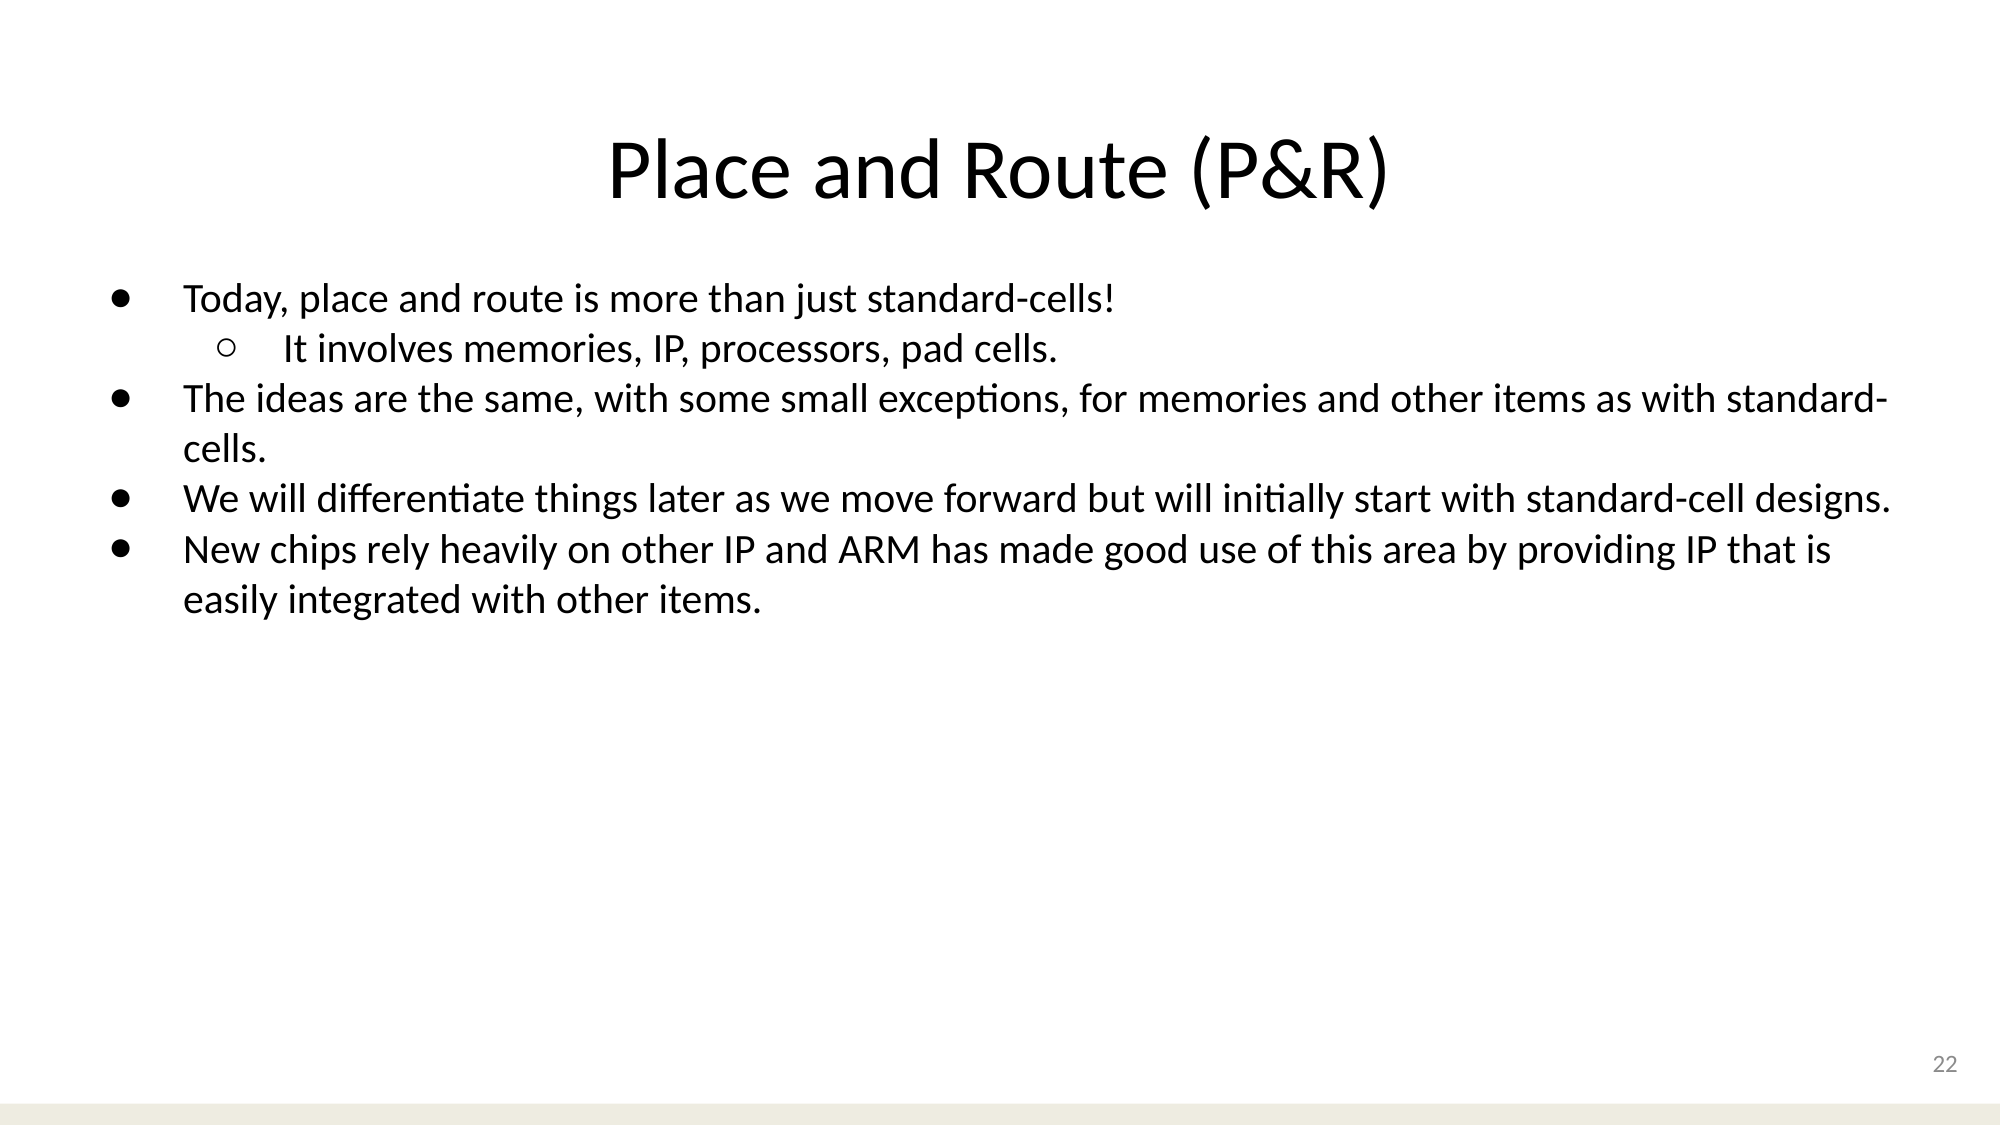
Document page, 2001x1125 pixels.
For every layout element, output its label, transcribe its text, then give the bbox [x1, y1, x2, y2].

list Today, place and route is more than just standard-cells! It involves memories, IP, processors, pad cells. The ideas are the same, with some small exceptions, for memories and other items as with standard-cells. We will differentiate things later as we move forward but will initially start with standard-cell designs. New chips rely heavily on other IP and ARM has made good use of this area by providing IP that is easily integrated with other items. [68, 256, 1932, 1000]
title Place and Route (P&R) [68, 97, 1932, 232]
slide_number 22 [1853, 1019, 1974, 1106]
